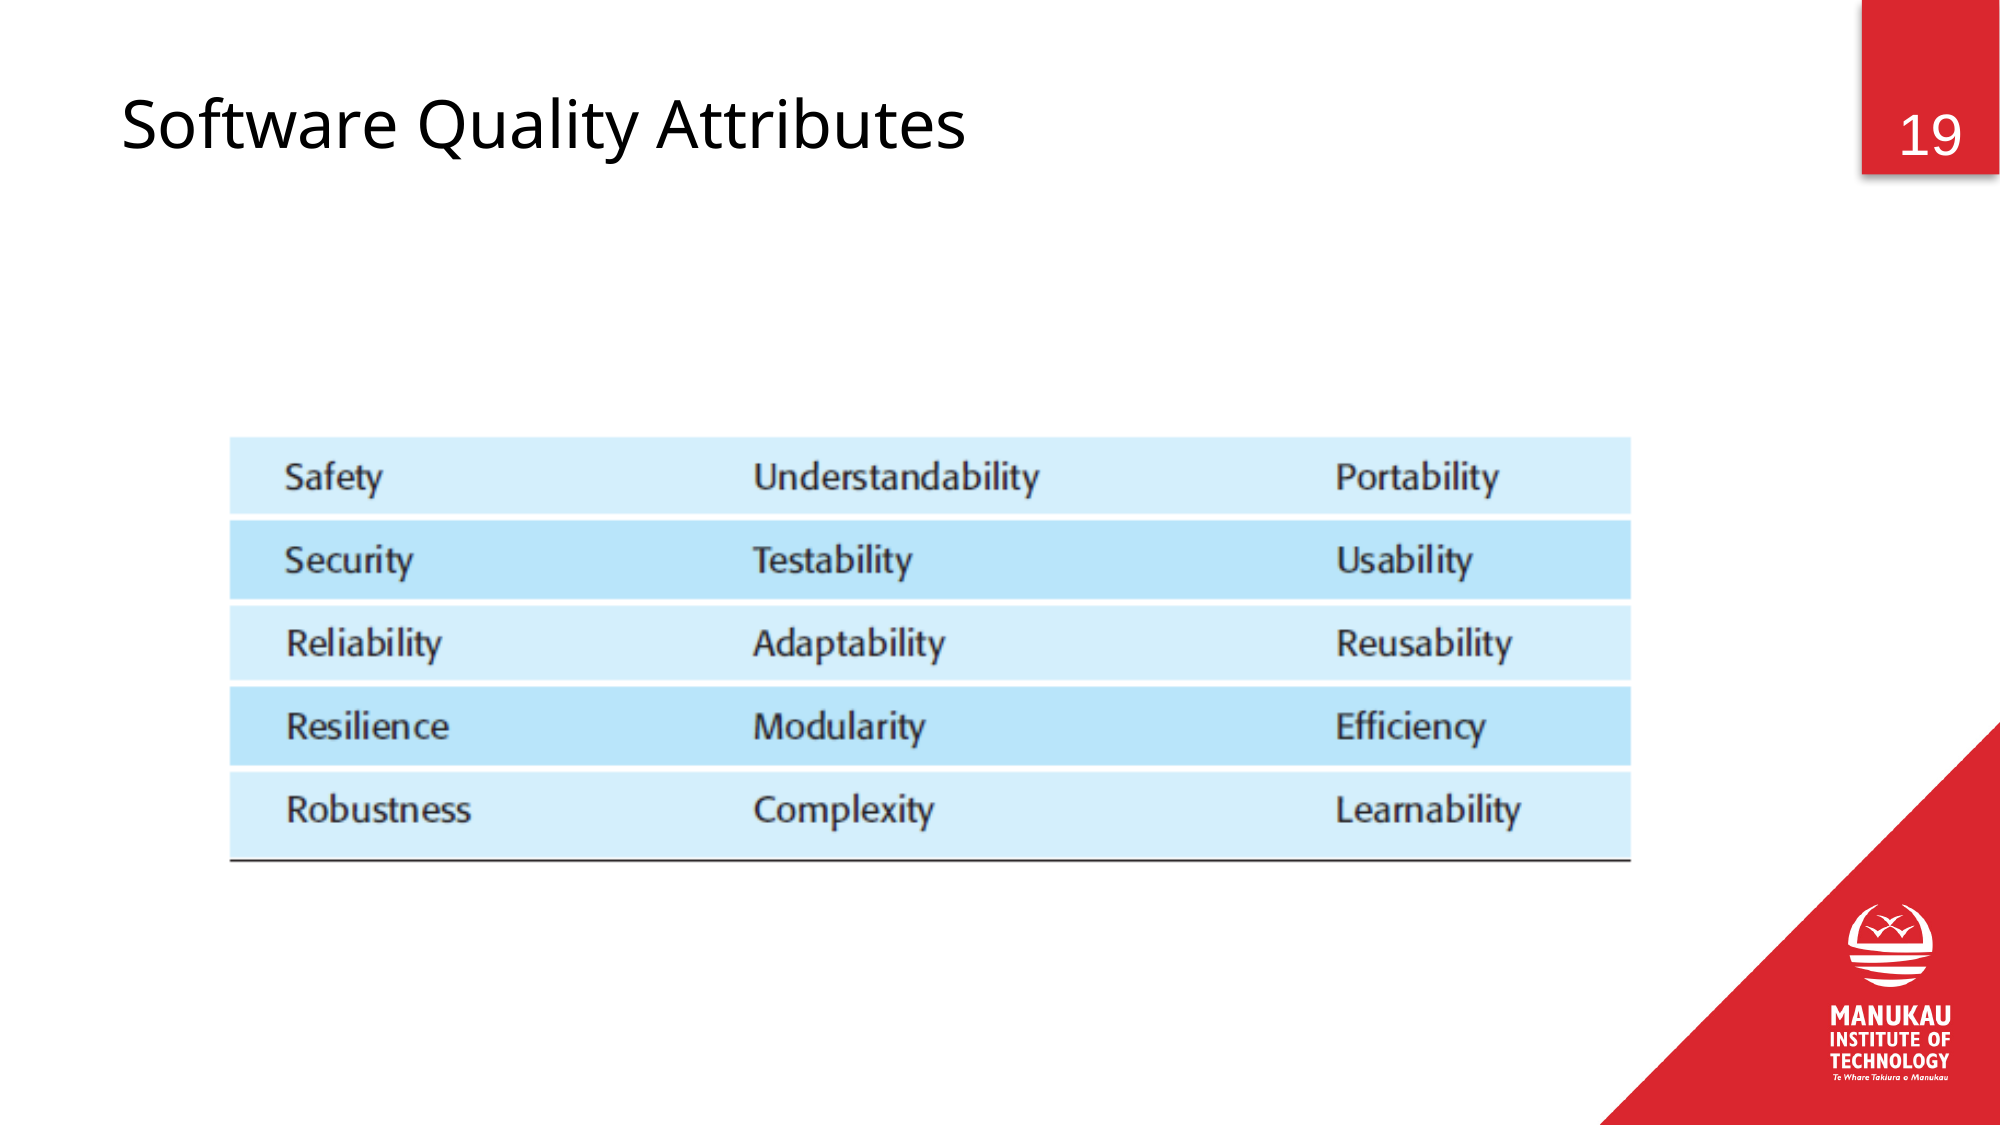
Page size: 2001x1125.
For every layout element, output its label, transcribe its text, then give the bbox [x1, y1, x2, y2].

title Software Quality Attributes [106, 74, 1649, 304]
text_box 19 [1861, 0, 2000, 175]
picture [199, 416, 2000, 1125]
